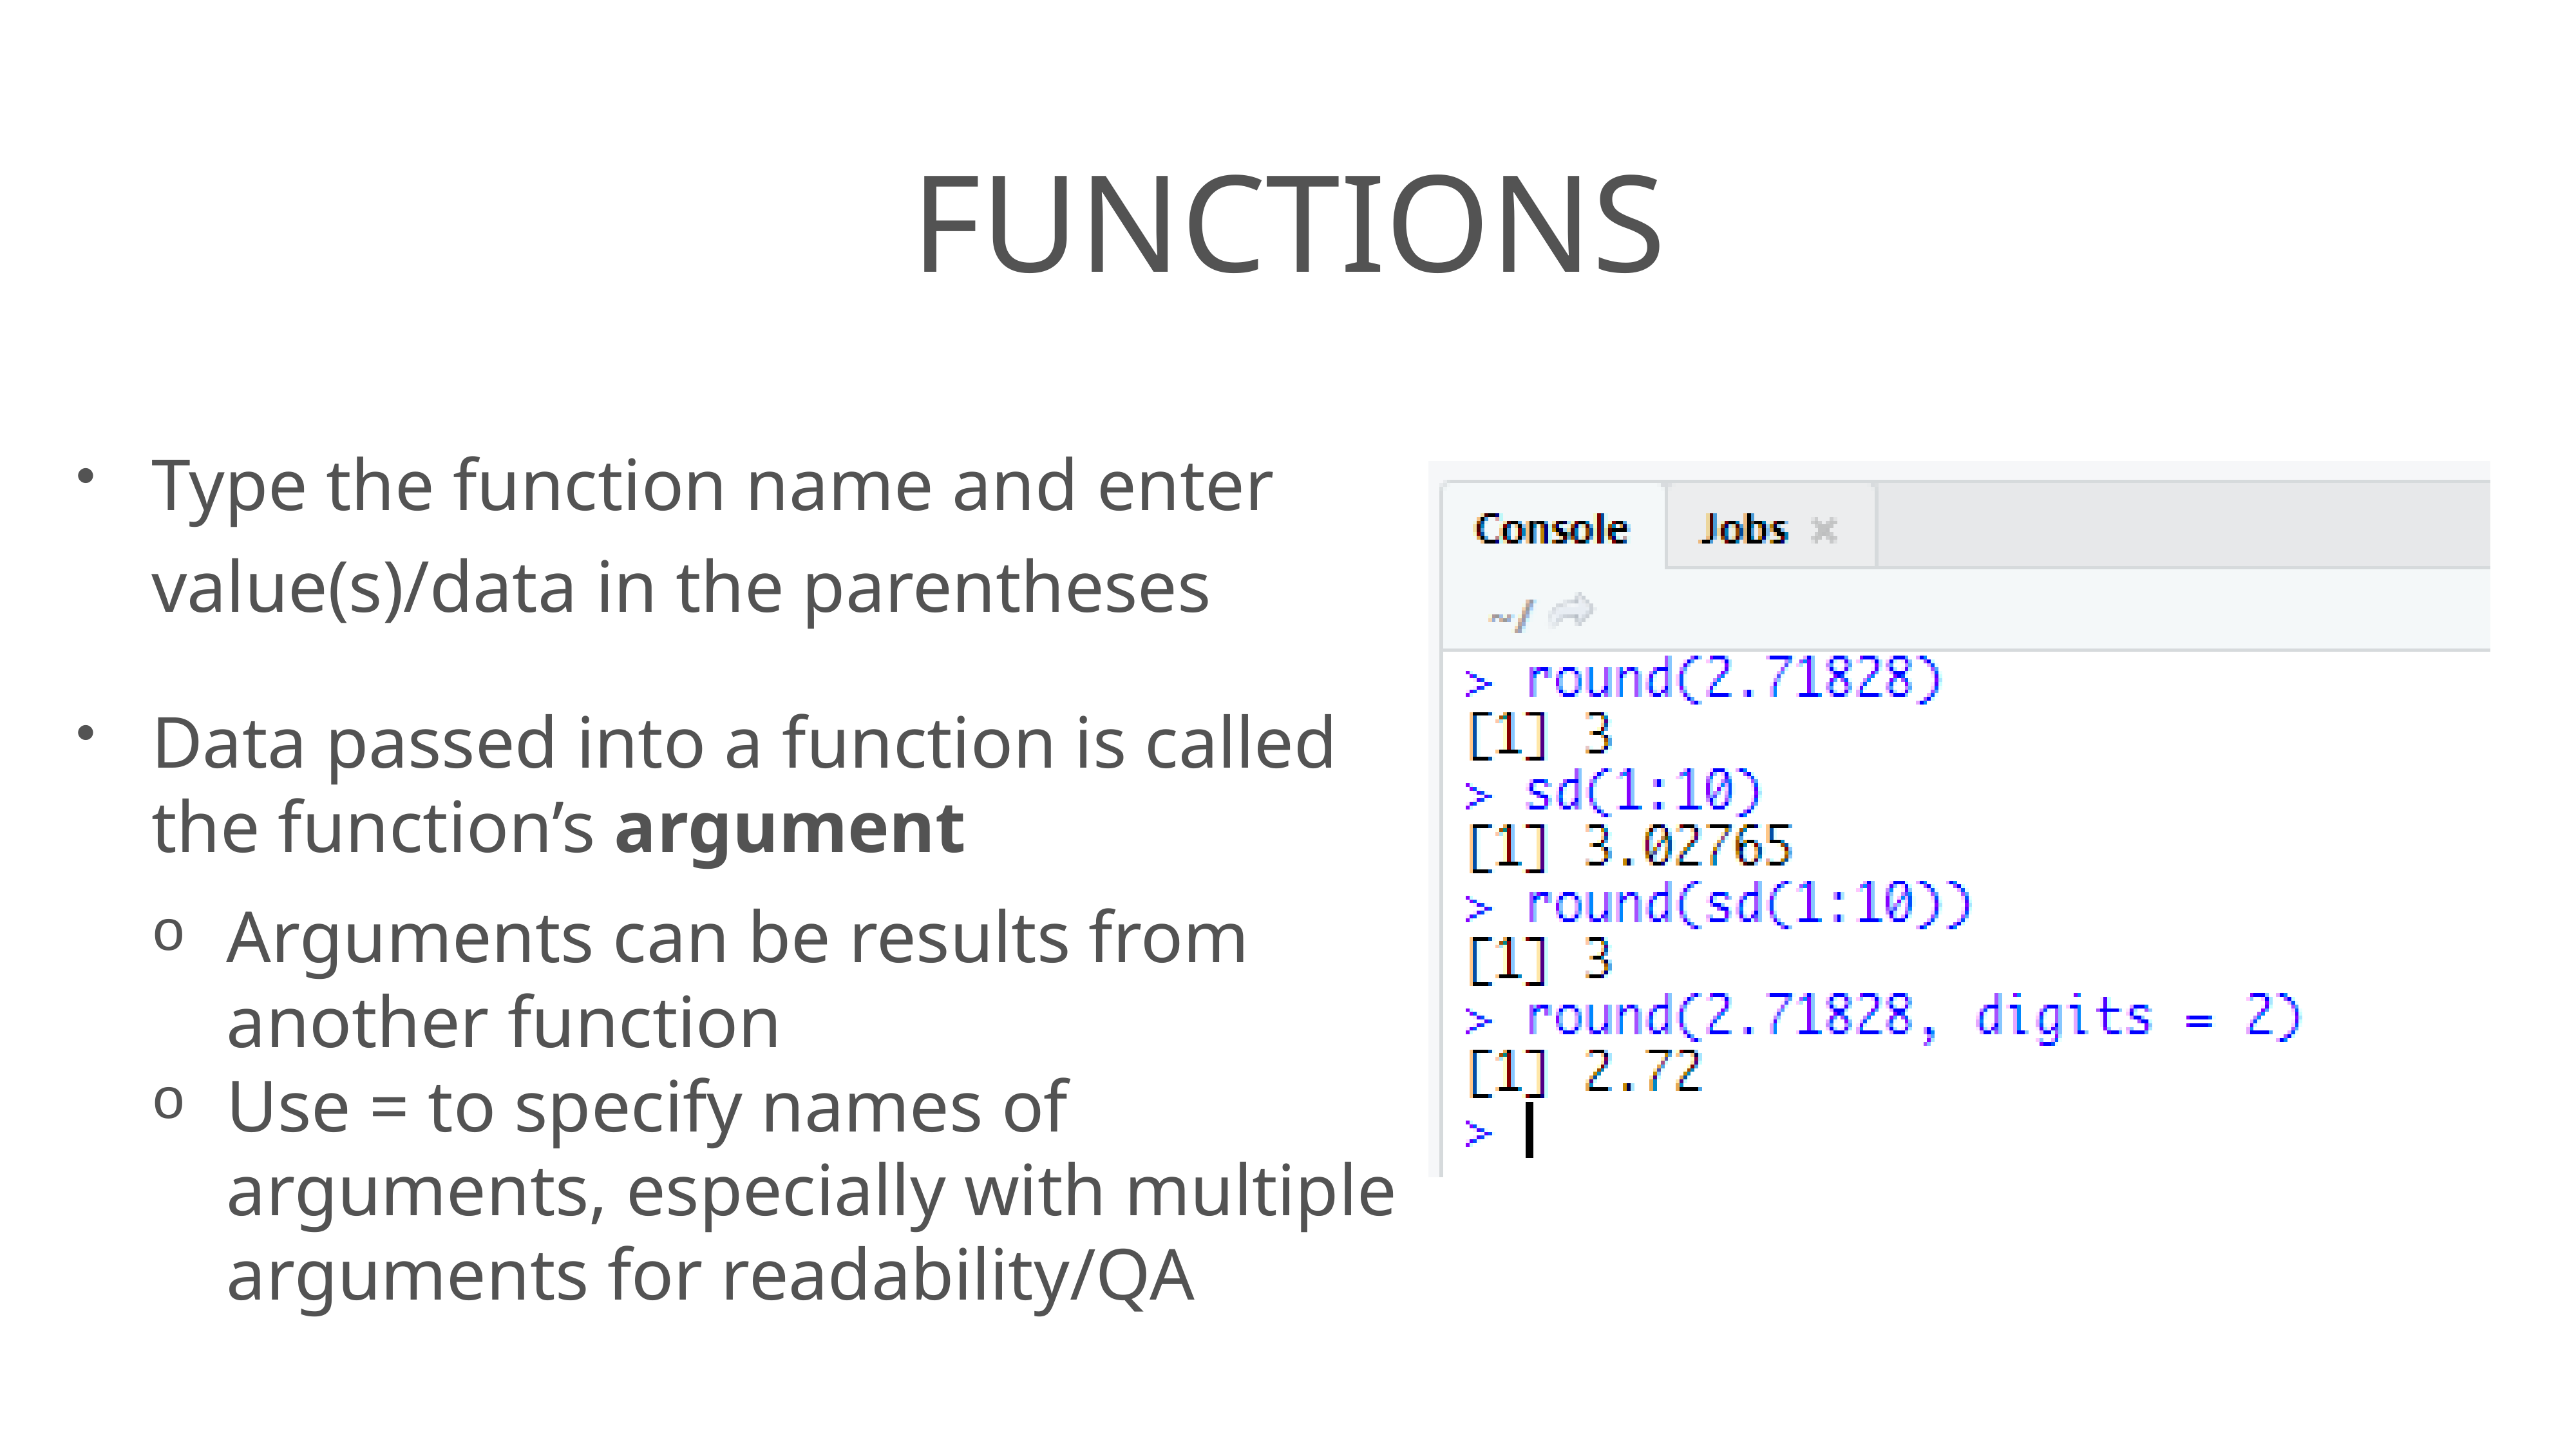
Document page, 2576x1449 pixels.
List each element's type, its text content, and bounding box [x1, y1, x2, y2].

title FUNCTIONS [70, 37, 2507, 401]
picture [1428, 460, 2490, 1178]
list Type the function name and enter value(s)/data in the parentheses Data passed into a function is called the function’s argument Arguments can be results from another function Use = to specify names of arguments, especially with multiple arguments for readability/QA [70, 417, 1411, 1342]
